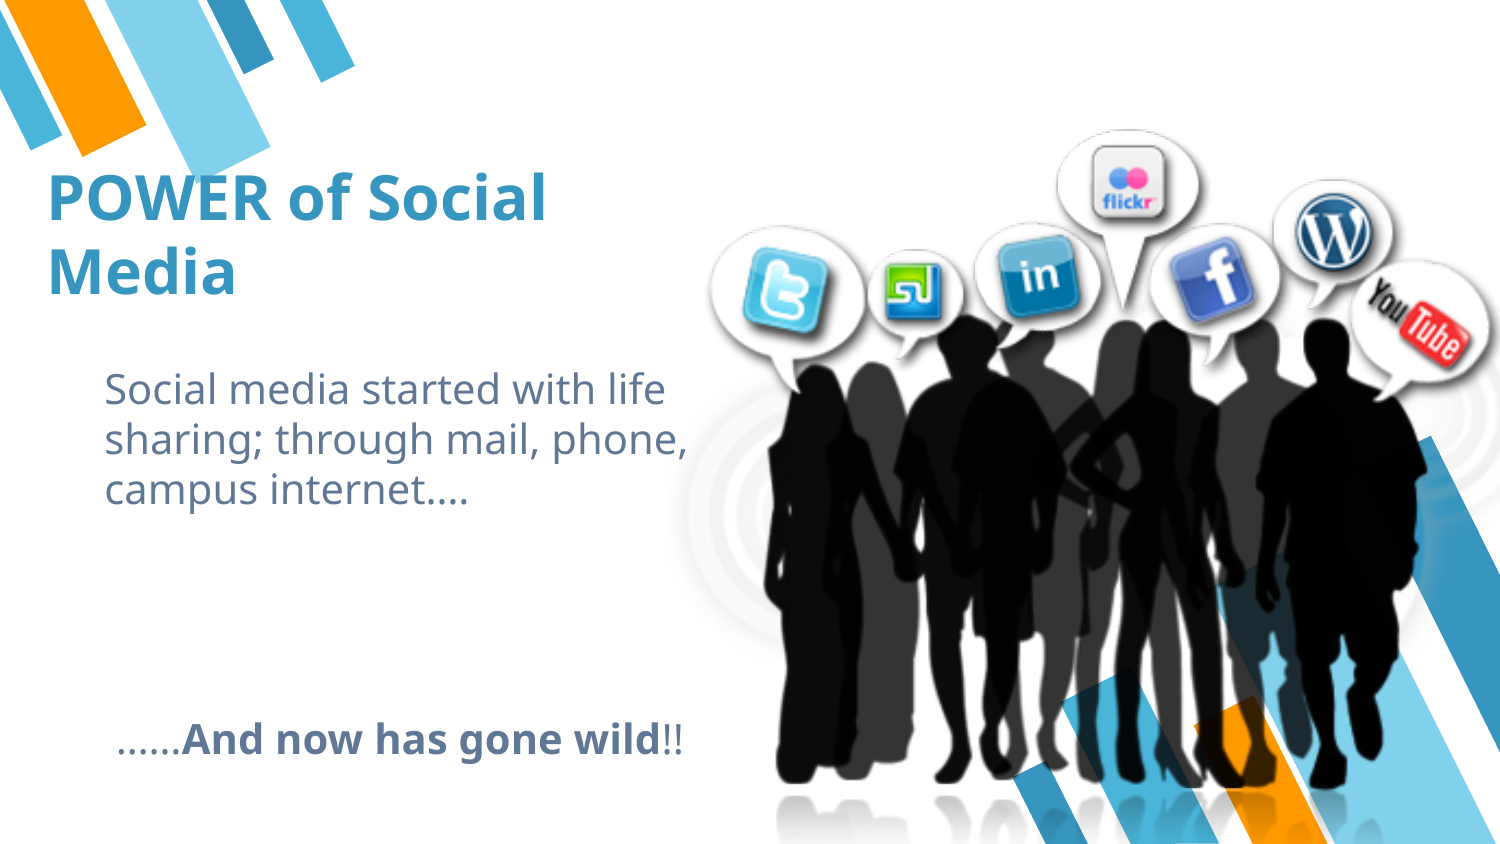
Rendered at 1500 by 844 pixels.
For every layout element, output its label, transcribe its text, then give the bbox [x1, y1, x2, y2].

list Social media started with life sharing; through mail, phone, campus internet…. ……And now has gone wild!! [89, 347, 656, 761]
title POWER of Social Media [31, 210, 650, 323]
picture [661, 86, 1500, 844]
